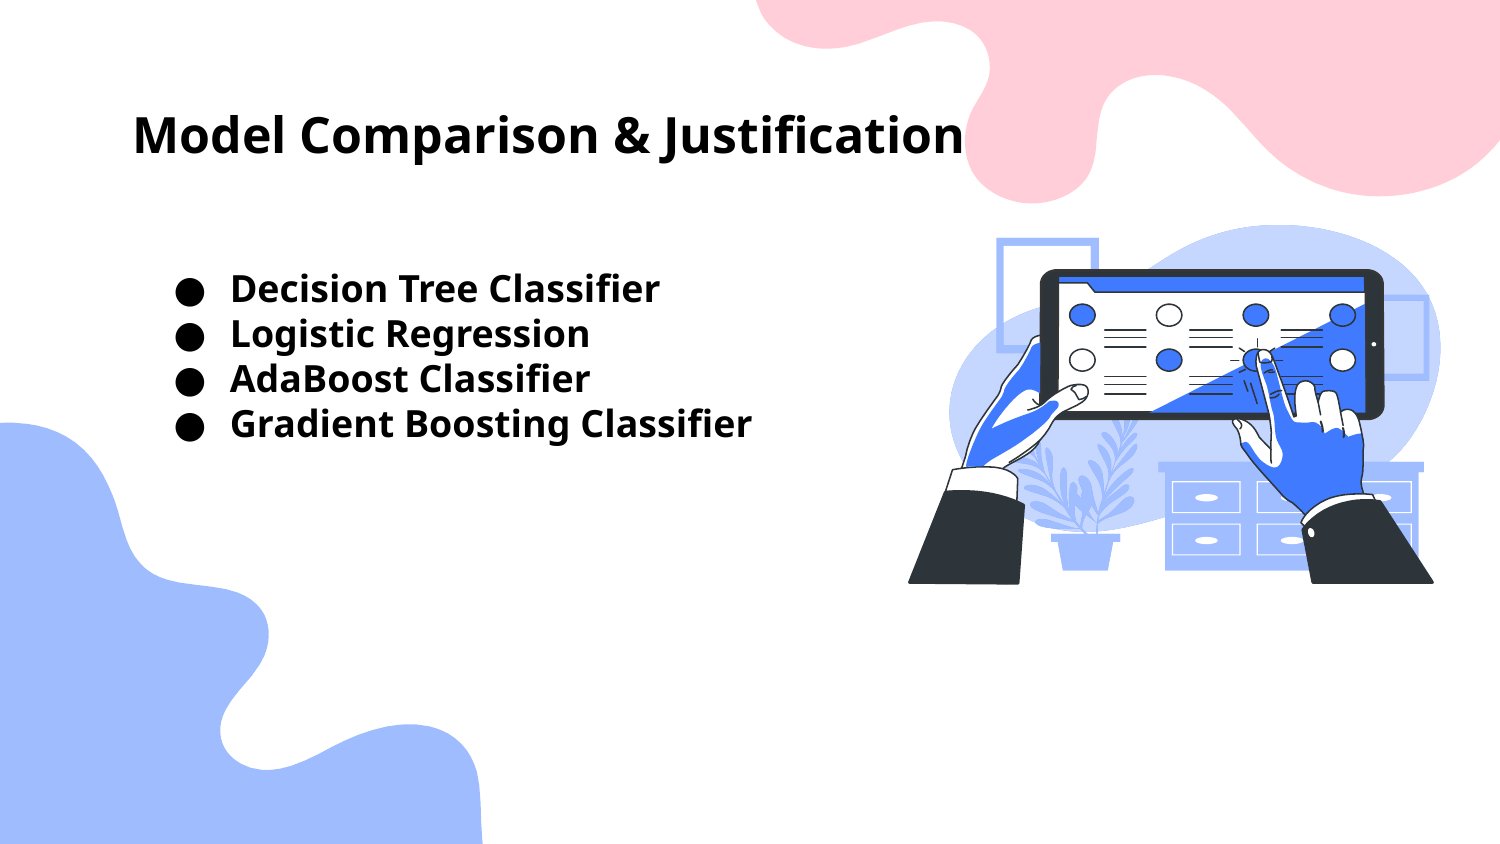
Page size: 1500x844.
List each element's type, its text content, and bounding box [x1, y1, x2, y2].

text_box Decision Tree Classifier Logistic Regression AdaBoost Classifier Gradient Boosting Classifier [139, 250, 922, 641]
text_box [909, 224, 1441, 584]
title Model Comparison & Justification [116, 88, 1281, 192]
